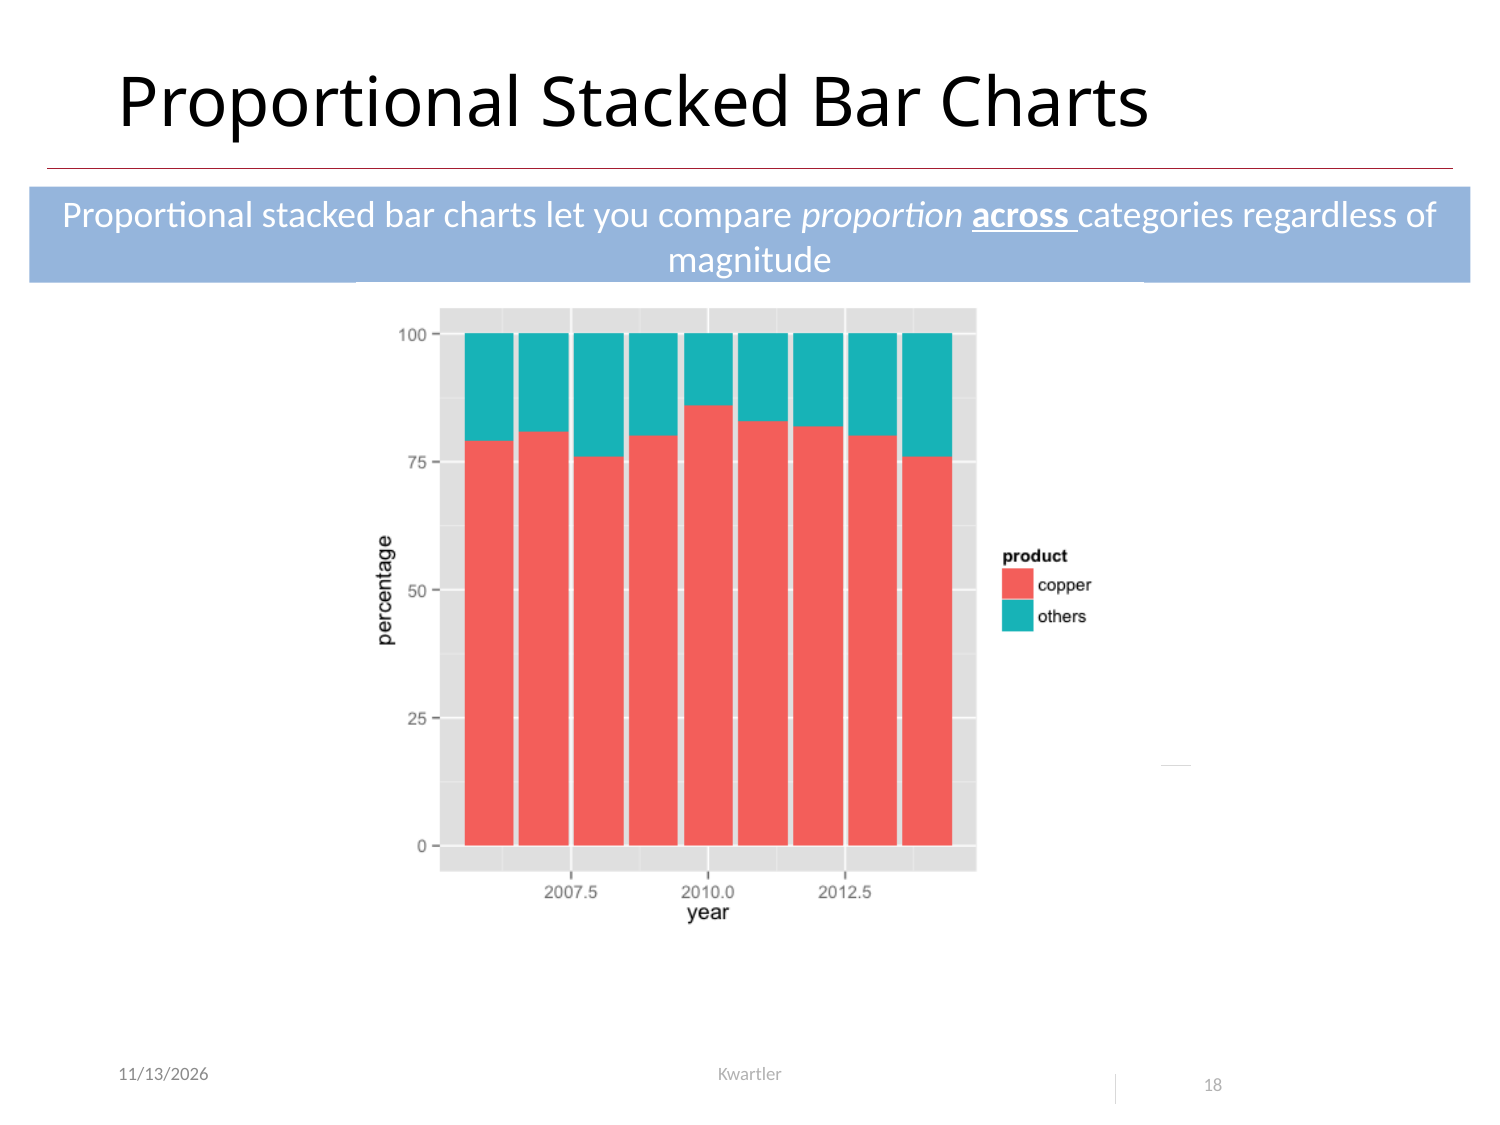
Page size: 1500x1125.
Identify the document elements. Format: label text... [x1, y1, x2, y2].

picture [356, 282, 1144, 939]
slide_number 18 [1188, 1042, 1330, 1103]
text_box Proportional stacked bar charts let you compare proportion across categories regardless of magnitude [28, 186, 1471, 284]
footer Kwartler [496, 1042, 1004, 1103]
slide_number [103, 1042, 441, 1103]
title Proportional Stacked Bar Charts [103, 59, 1397, 157]
